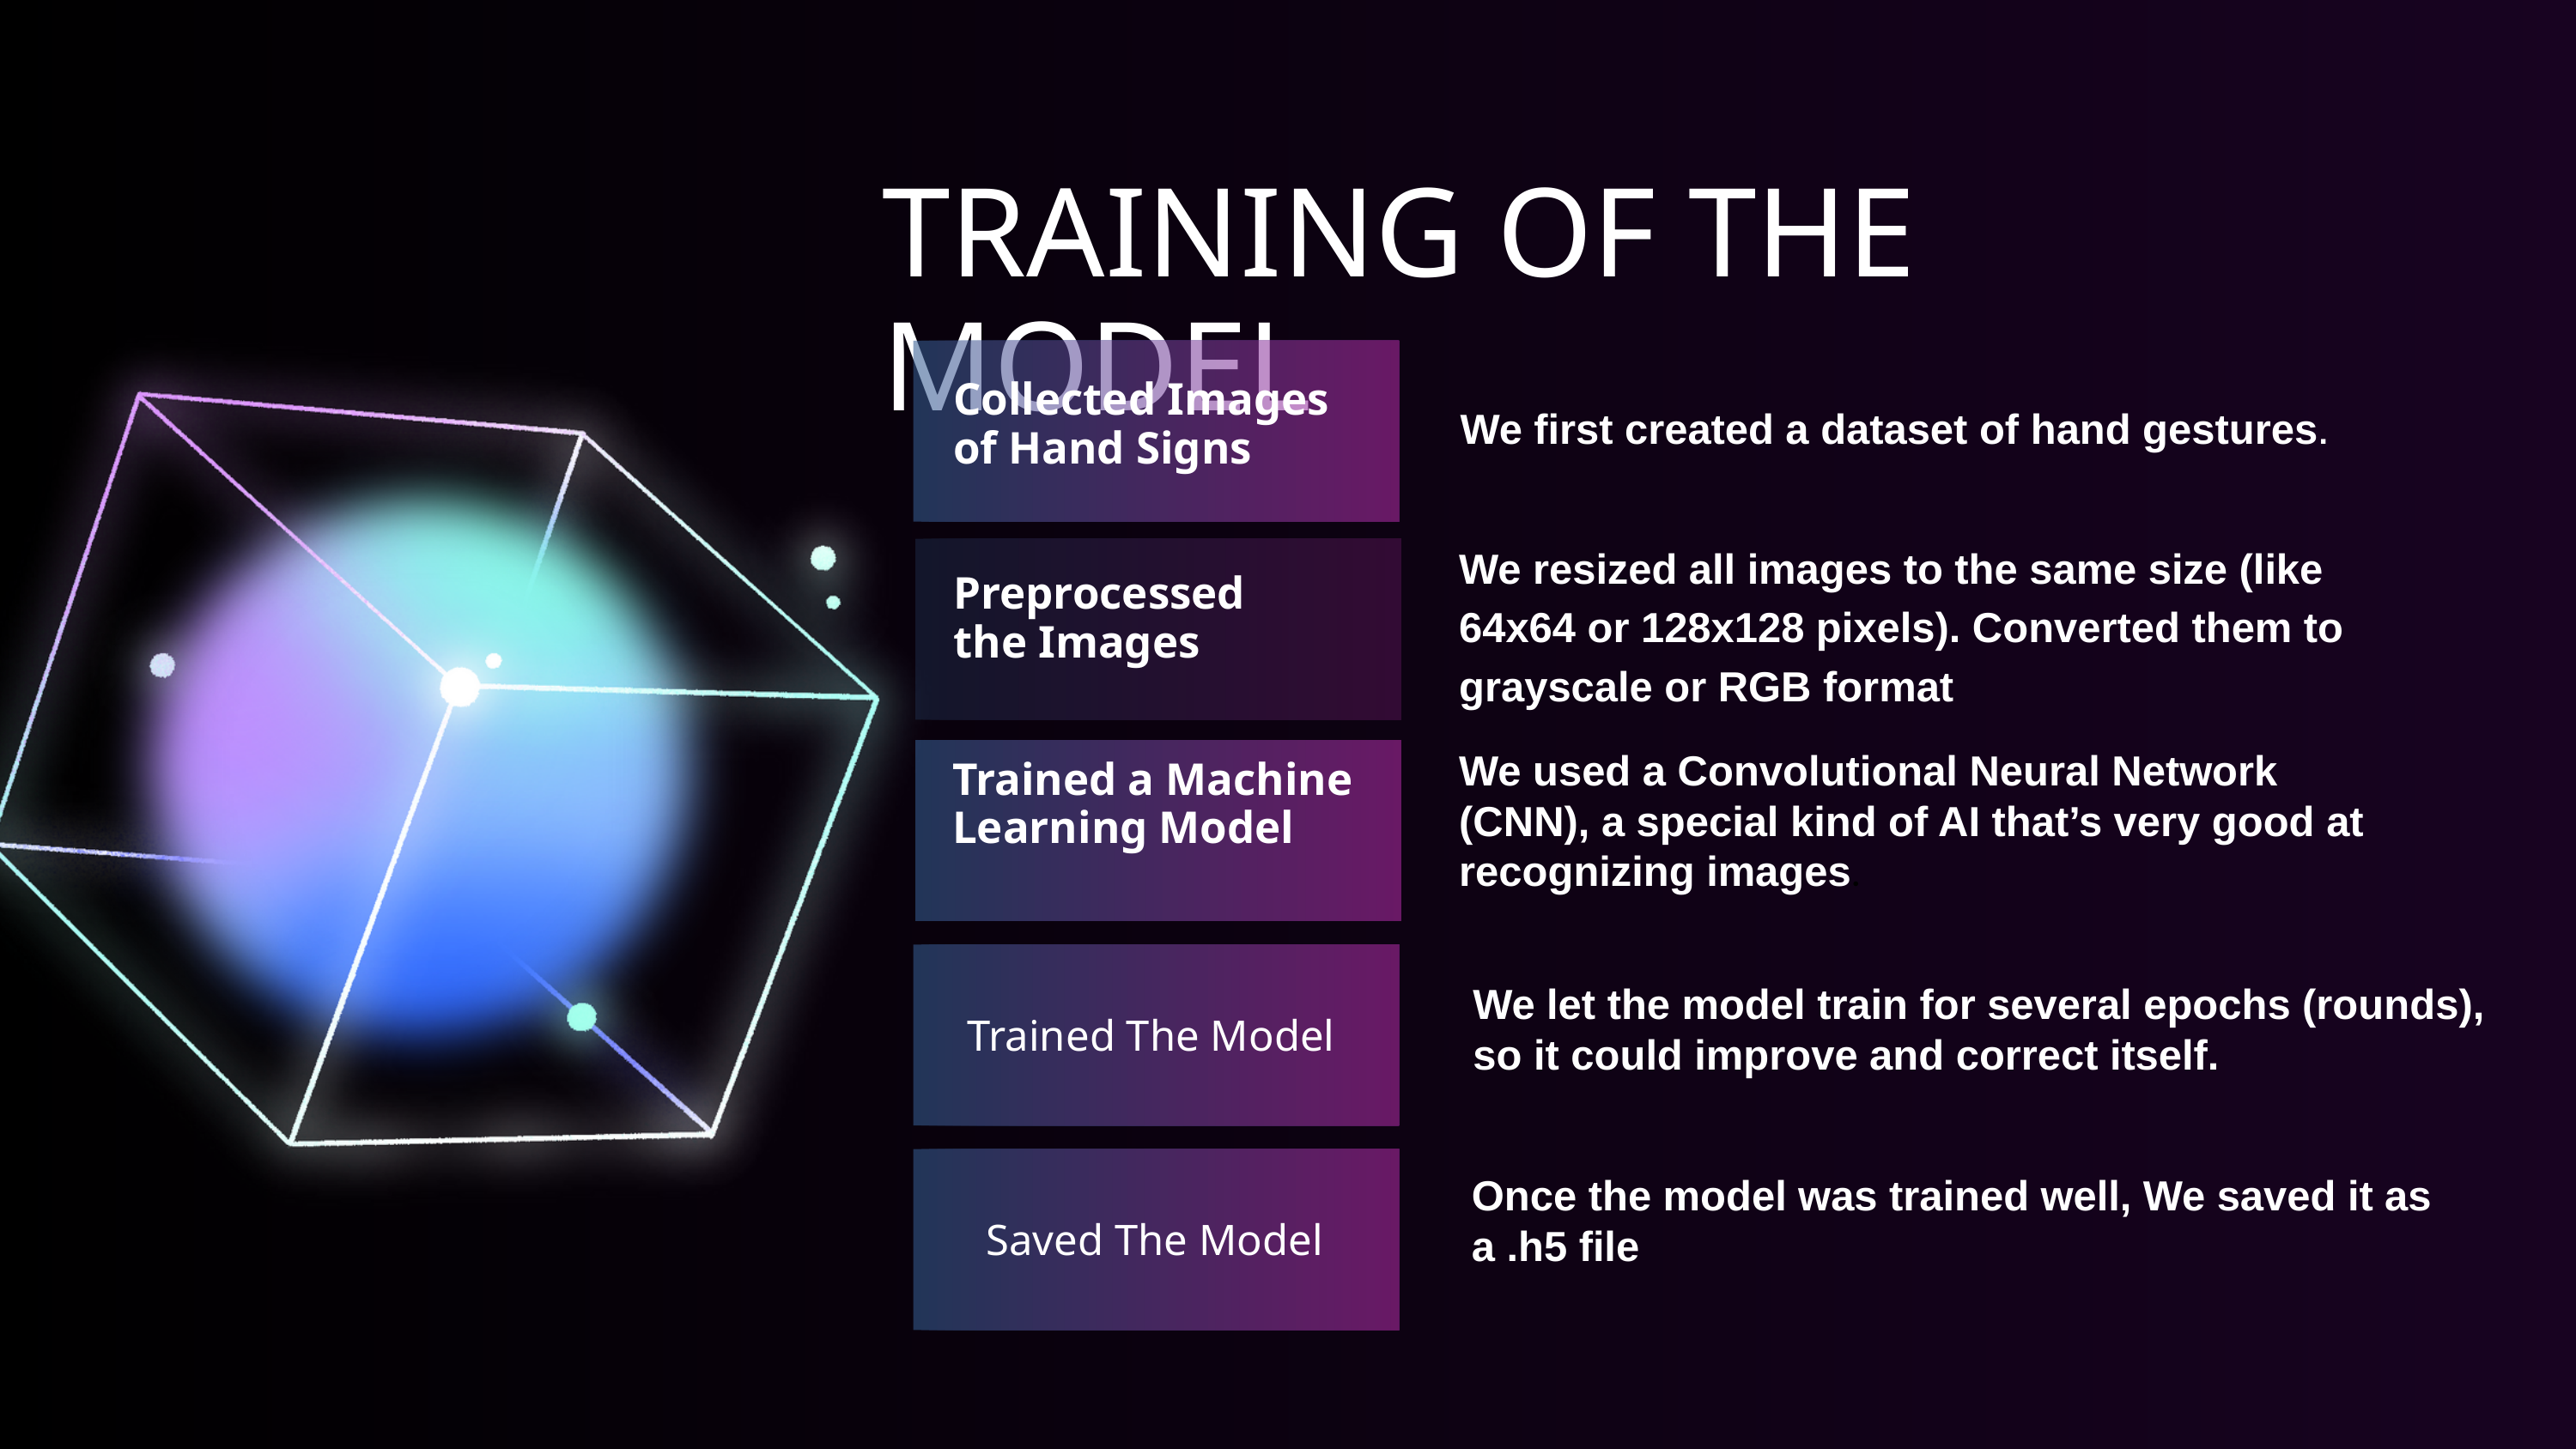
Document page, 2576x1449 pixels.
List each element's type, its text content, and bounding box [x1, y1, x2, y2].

text_box We used a Convolutional Neural Network (CNN), a special kind of AI that’s very good at recognizing images. [1459, 743, 2387, 895]
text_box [913, 1149, 1400, 1331]
text_box We let the model train for several epochs (rounds), so it could improve and correct itself. [1460, 971, 2502, 1124]
text_box Once the model was trained well, We saved it as a .h5 file [1459, 1162, 2549, 1315]
text_box We resized all images to the same size (like 64x64 or 128x128 pixels). Converted them to grayscale or RGB format [1459, 533, 2387, 743]
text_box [914, 538, 1401, 720]
text_box [0, 330, 938, 1211]
text_box We first created a dataset of hand gestures. [1460, 393, 2388, 453]
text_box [913, 340, 1400, 522]
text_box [913, 943, 1400, 1126]
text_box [914, 739, 1401, 922]
text_box TRAINING OF THE MODEL [882, 167, 2038, 436]
